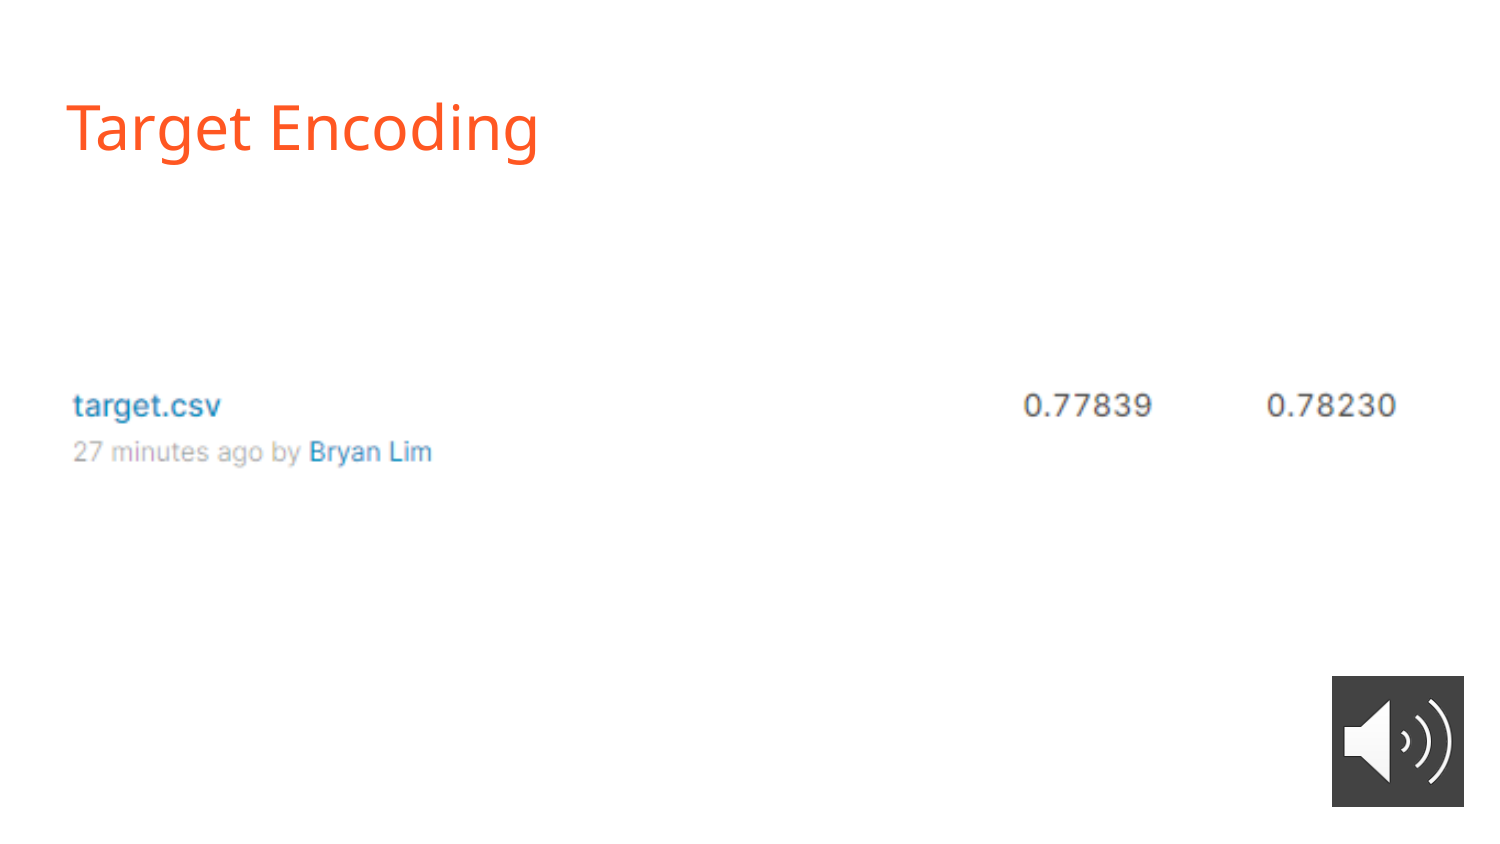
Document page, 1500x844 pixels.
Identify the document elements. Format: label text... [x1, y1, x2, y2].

picture [50, 361, 1450, 482]
title Target Encoding [51, 72, 1449, 167]
picture [1330, 674, 1465, 809]
